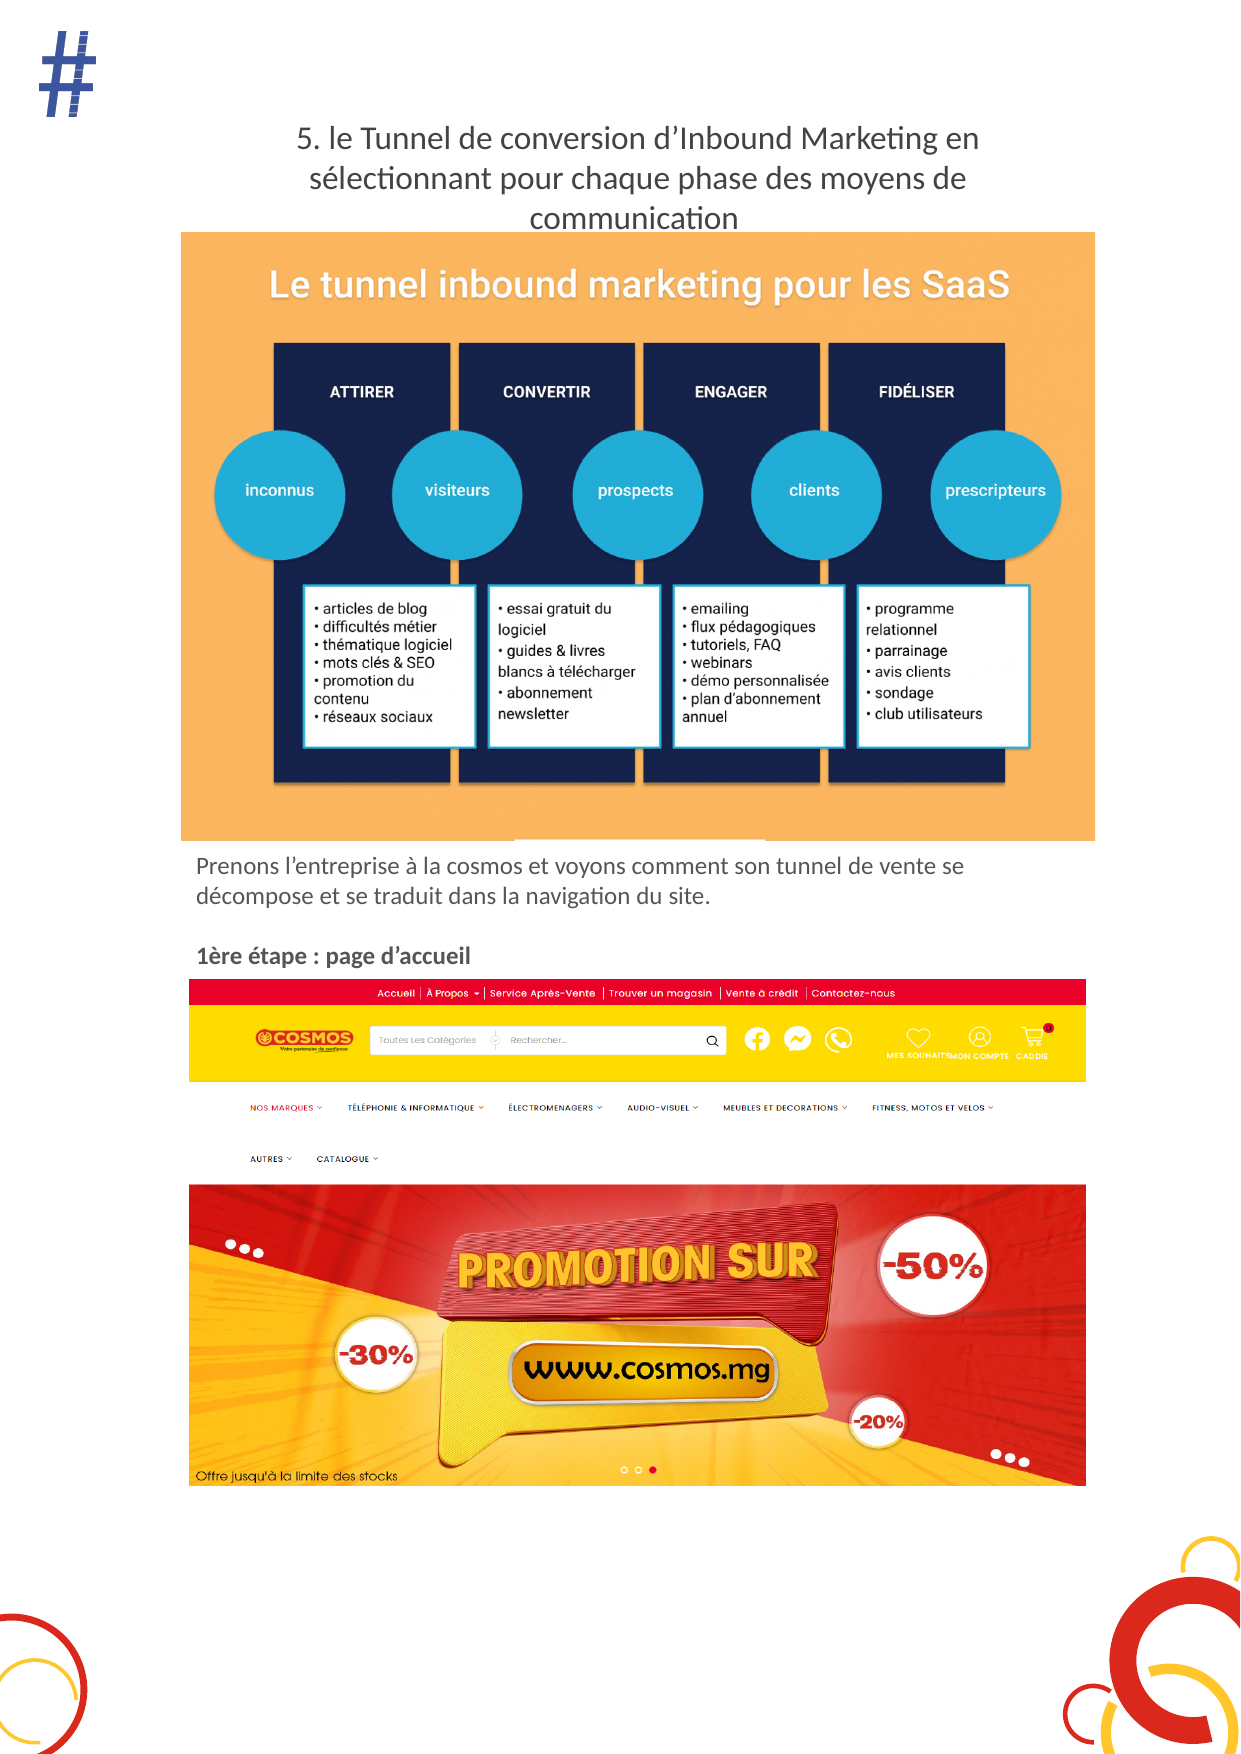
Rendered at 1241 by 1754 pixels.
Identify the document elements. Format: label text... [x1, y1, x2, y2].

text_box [0, 1613, 88, 1754]
text_box 5. le Tunnel de conversion d’Inbound Marketing en sélectionnant pour chaque phase des moyens de communication [199, 108, 1078, 232]
picture [181, 232, 1096, 841]
picture [189, 979, 1086, 1489]
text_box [1062, 1536, 1241, 1754]
text_box Prenons l’entreprise à la cosmos et voyons comment son tunnel de vente se décompose et se traduit dans la navigation du site. 1ère étape : page d’accueil [181, 842, 1096, 977]
picture [39, 31, 96, 117]
